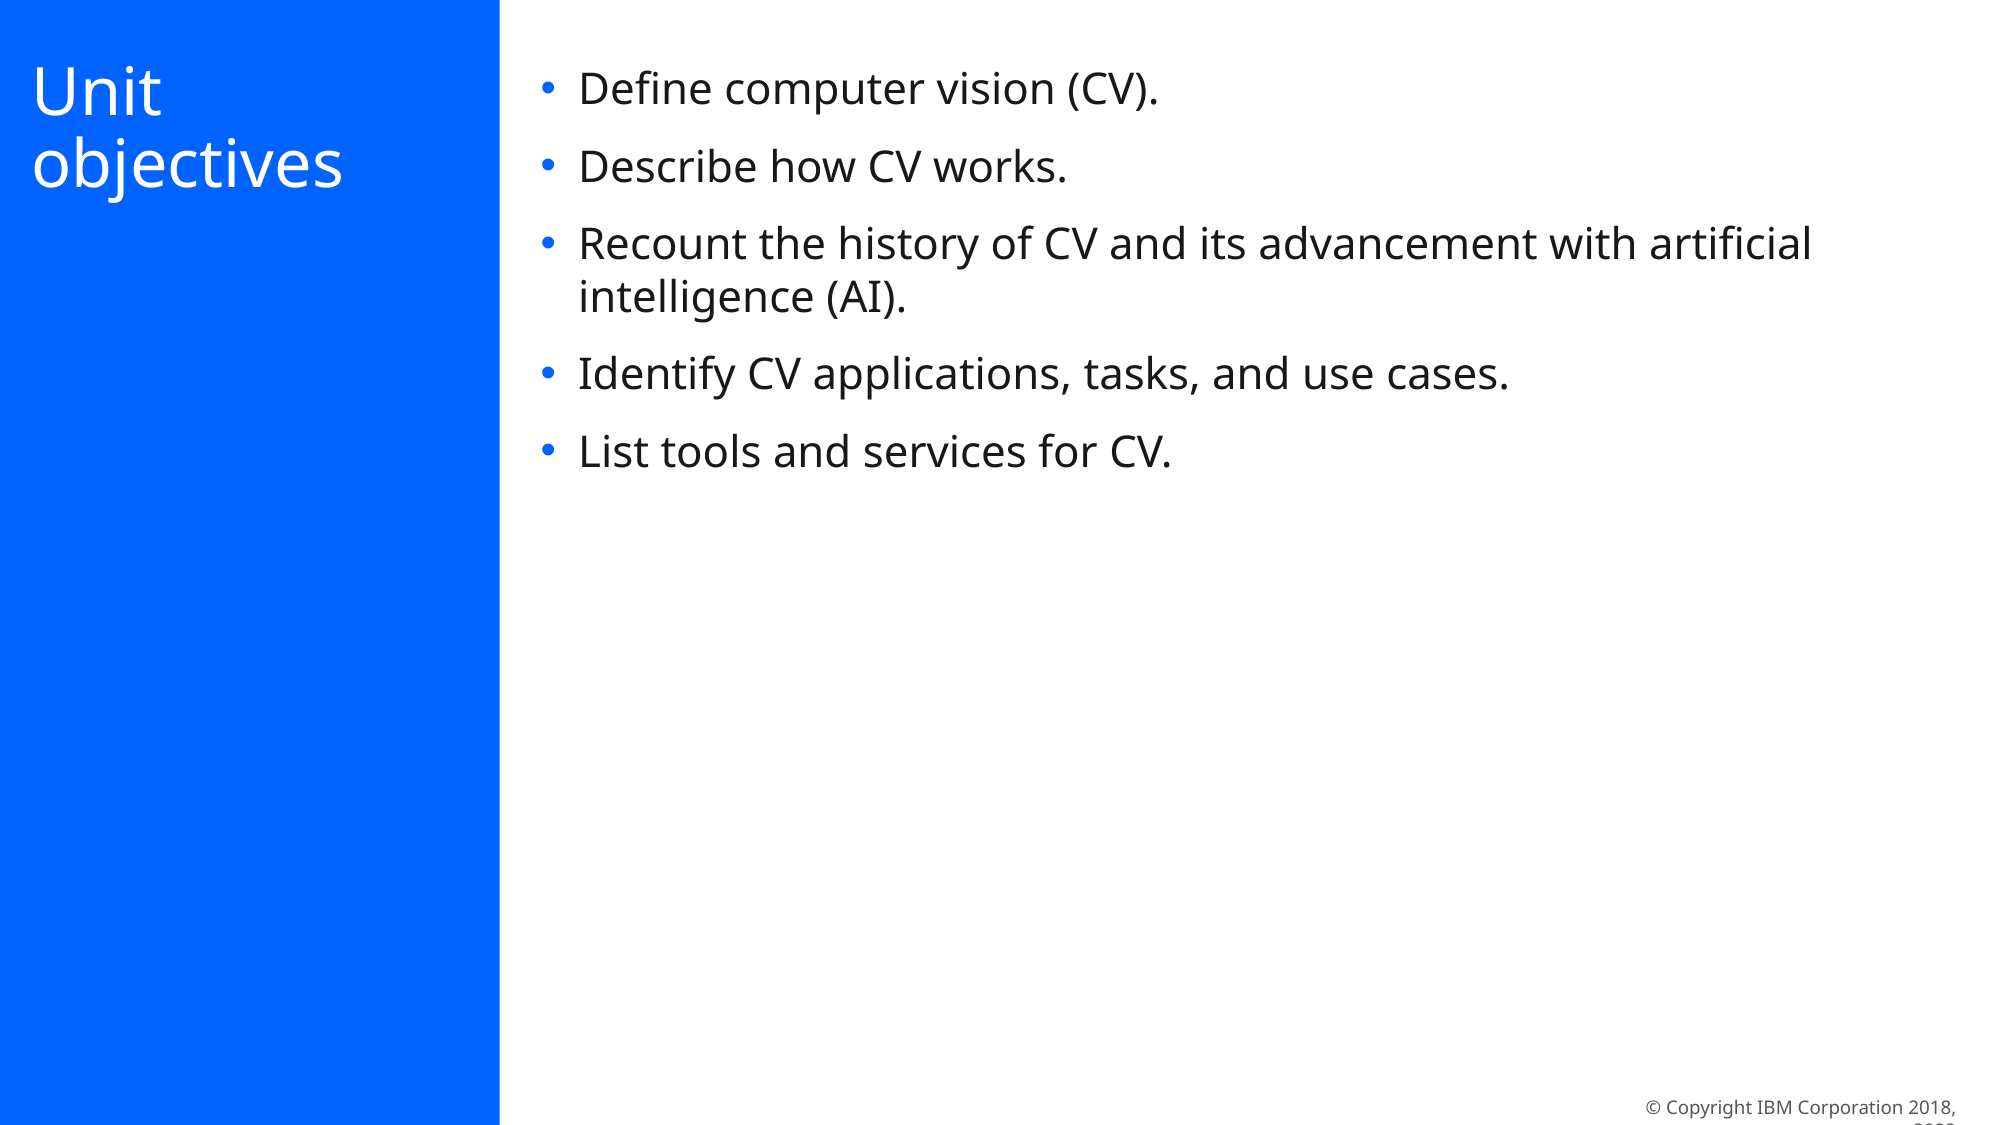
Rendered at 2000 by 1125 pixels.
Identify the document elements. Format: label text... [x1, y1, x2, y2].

list Define computer vision (CV). Describe how CV works. Recount the history of CV and its advancement with artificial intelligence (AI). Identify CV applications, tasks, and use cases. List tools and services for CV. [525, 57, 1922, 1097]
title Unit objectives [16, 57, 483, 1097]
footer © Copyright IBM Corporation 2018, 2022 [1616, 1096, 1972, 1125]
